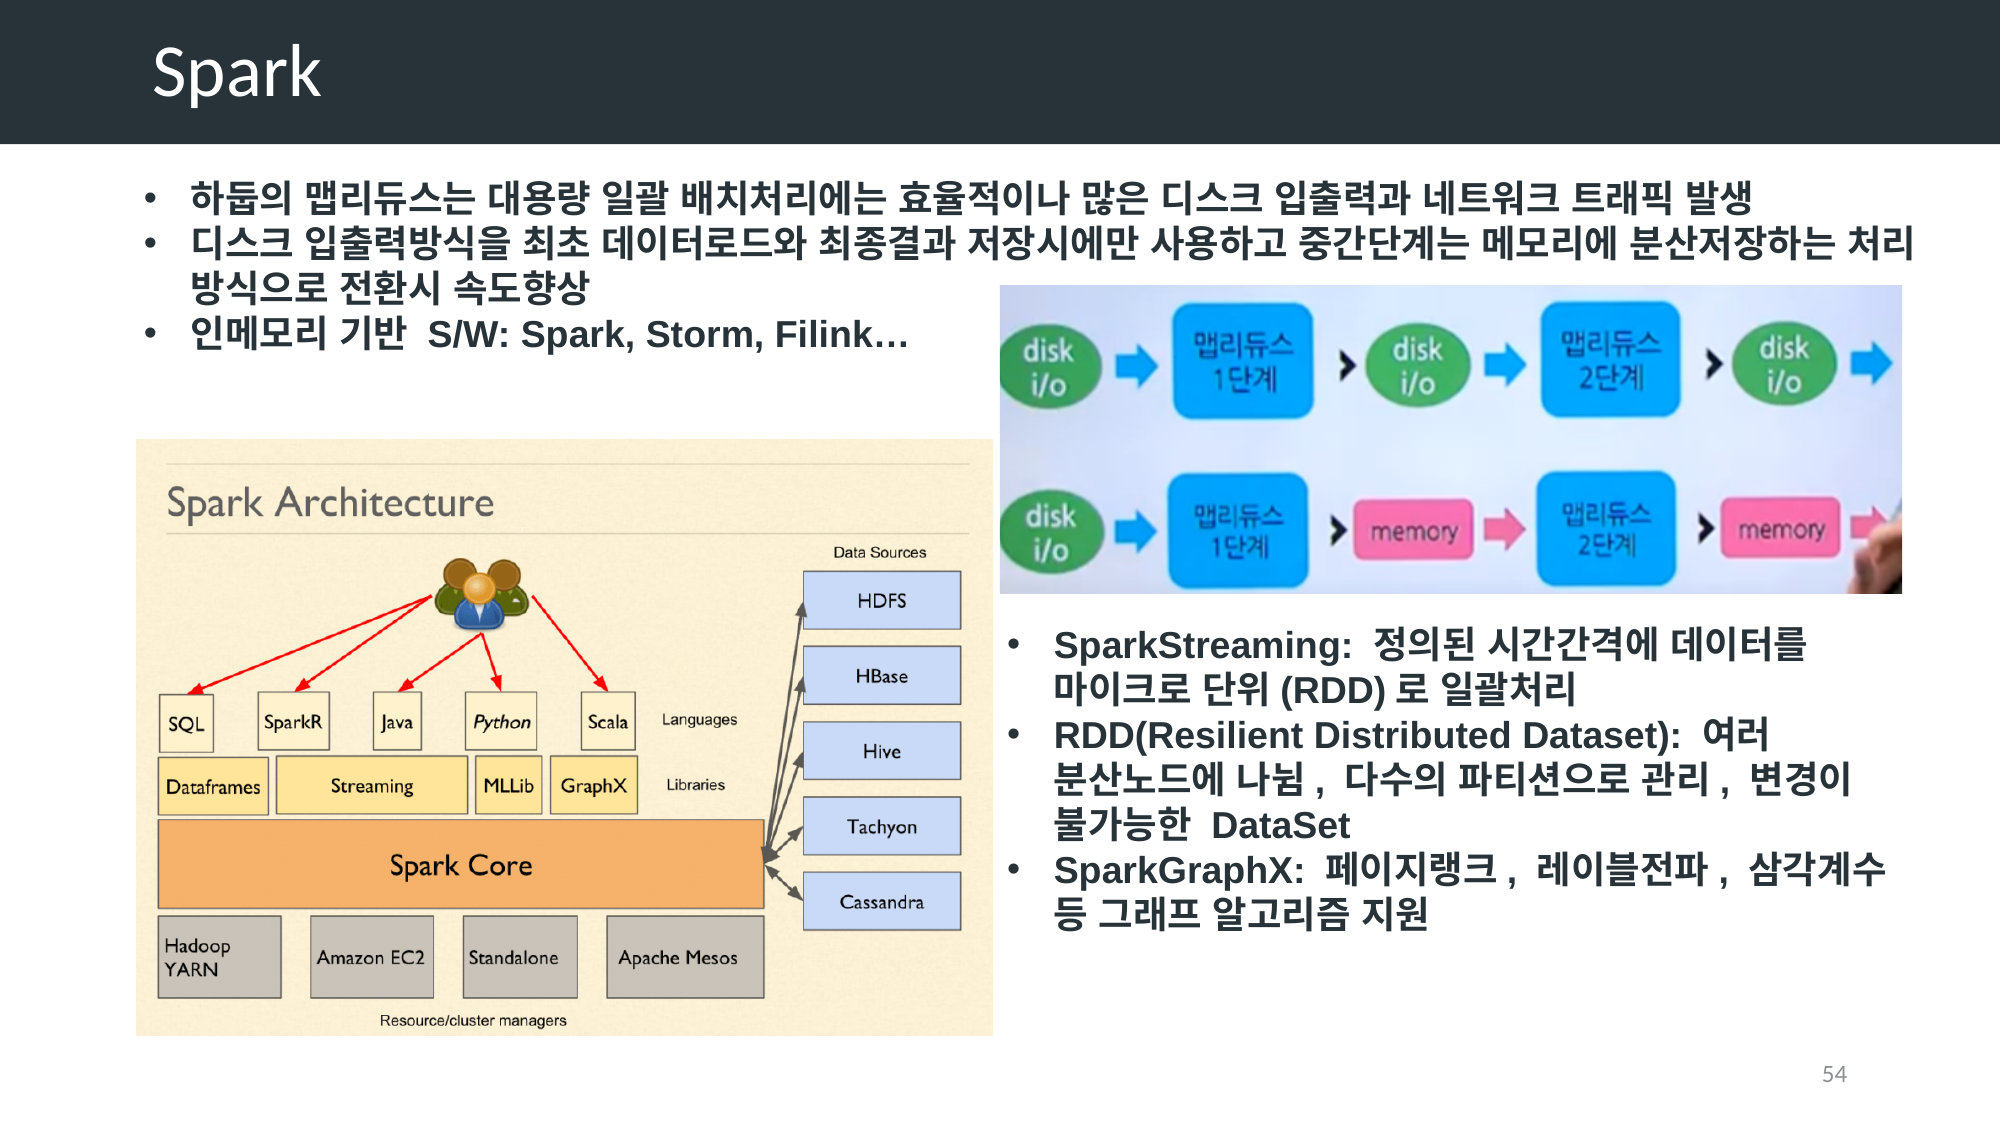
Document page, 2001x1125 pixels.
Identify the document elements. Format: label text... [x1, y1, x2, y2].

picture [136, 439, 993, 1036]
text_box SparkStreaming: 정의된 시간간격에 데이터를 마이크로 단위(RDD)로 일괄처리 RDD(Resilient Distributed Dataset): 여러 분산노드에 나뉨, 다수의 파티션으로 관리, 변경이 불가능한 DataSet SparkGraphX: 페이지랭크, 레이블전파, 삼각계수 등 그래프 알고리즘 지원 [993, 613, 1902, 944]
text_box 하둡의 맵리듀스는 대용량 일괄 배치처리에는 효율적이나 많은 디스크 입출력과 네트워크 트래픽 발생 디스크 입출력방식을 최초 데이터로드와 최종결과 저장시에만 사용하고 중간단계는 메모리에 분산저장하는 처리 방식으로 전환시 속도향상 인메모리 기반 S/W: Spark, Storm, Filink… [129, 167, 1958, 363]
slide_number 54 [1412, 1042, 1863, 1103]
title Spark [137, 23, 1863, 121]
picture [999, 285, 1903, 594]
